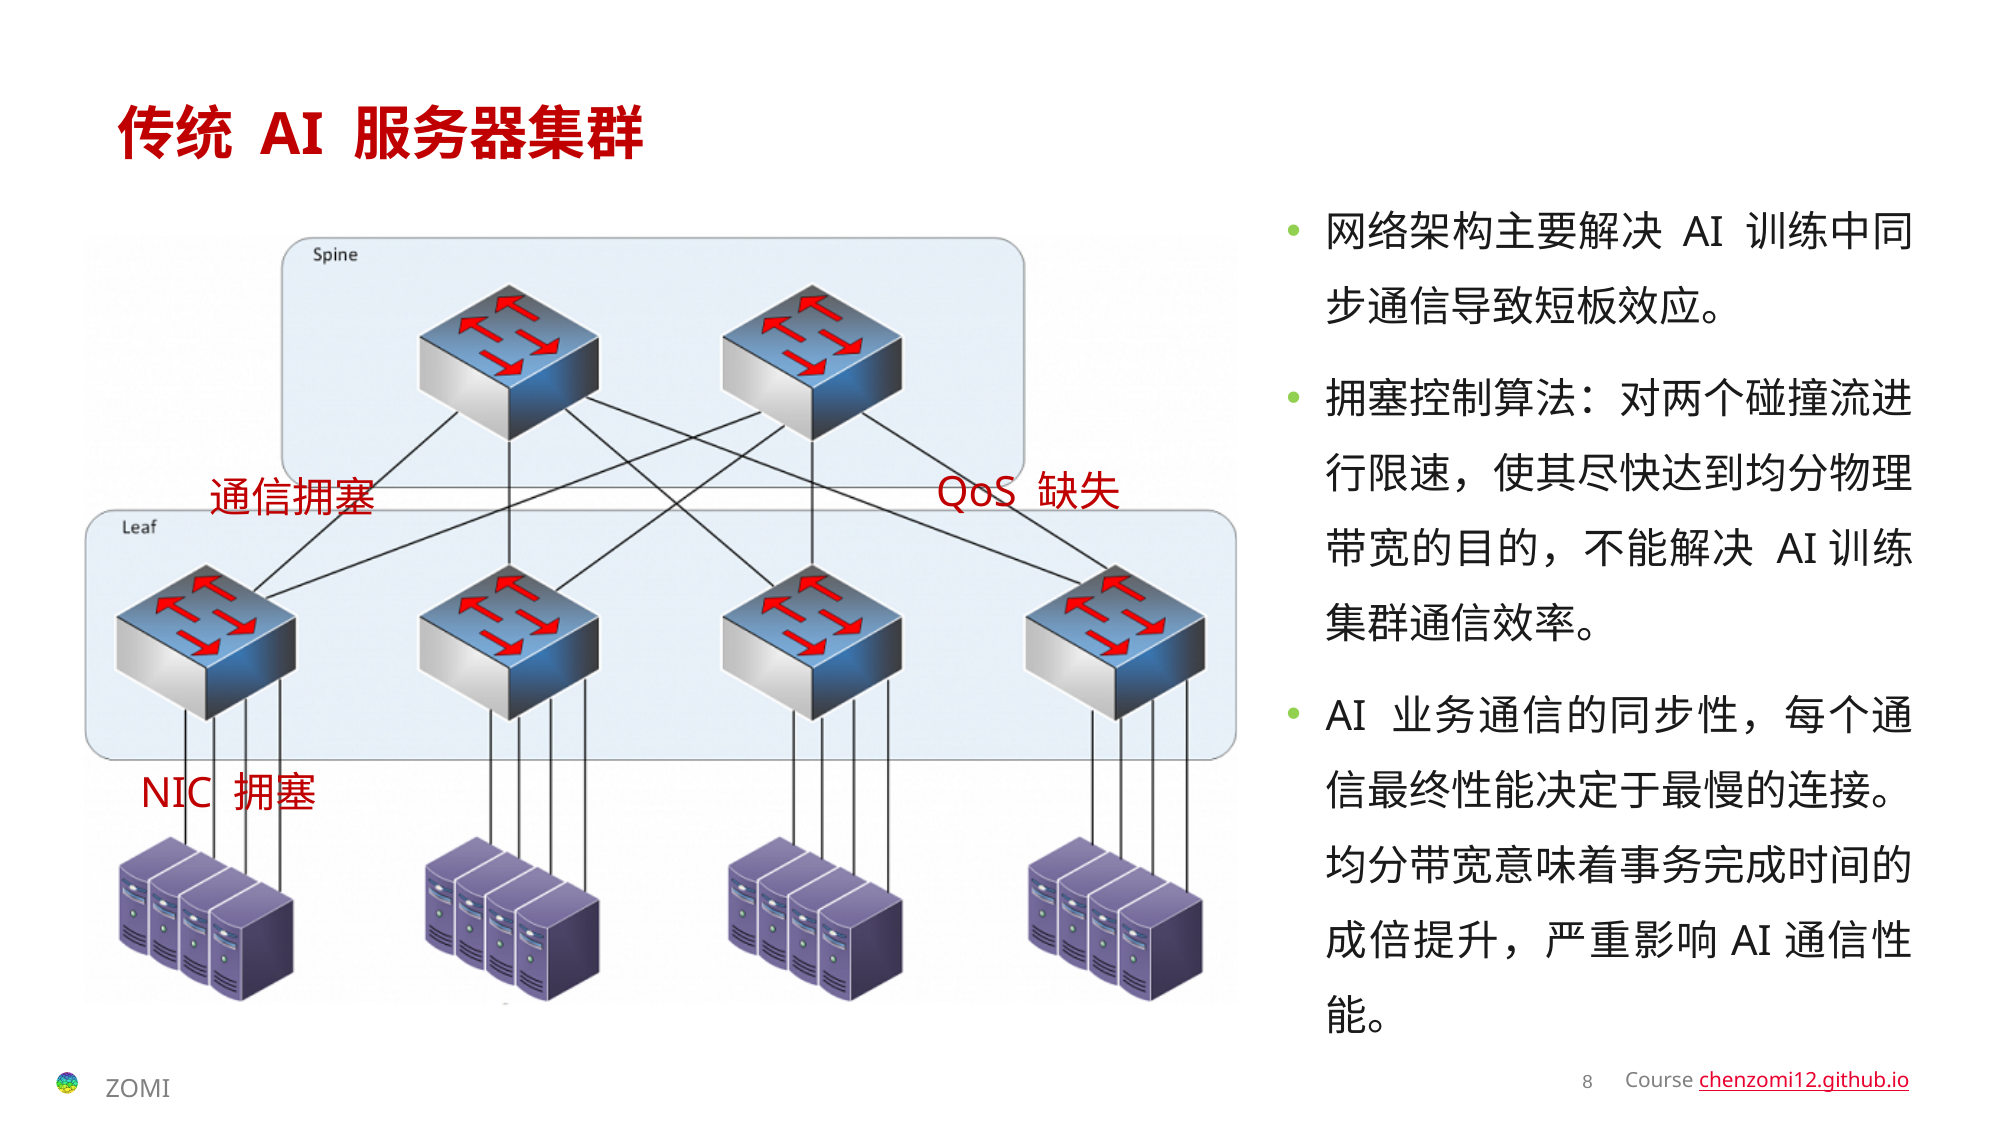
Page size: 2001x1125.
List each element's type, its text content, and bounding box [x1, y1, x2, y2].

title 传统 AI 服务器集群 [102, 83, 1901, 180]
list 网络架构主要解决 AI 训练中同步通信导致短板效应。 拥塞控制算法：对两个碰撞流进行限速，使其尽快达到均分物理带宽的目的，不能解决 AI训练集群通信效率。 AI 业务通信的同步性，每个通信最终性能决定于最慢的连接。均分带宽意味着事务完成时间的成倍提升，严重影响AI通信性能。 [1271, 186, 1929, 1033]
picture [57, 1073, 77, 1093]
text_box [23, 236, 1298, 1021]
